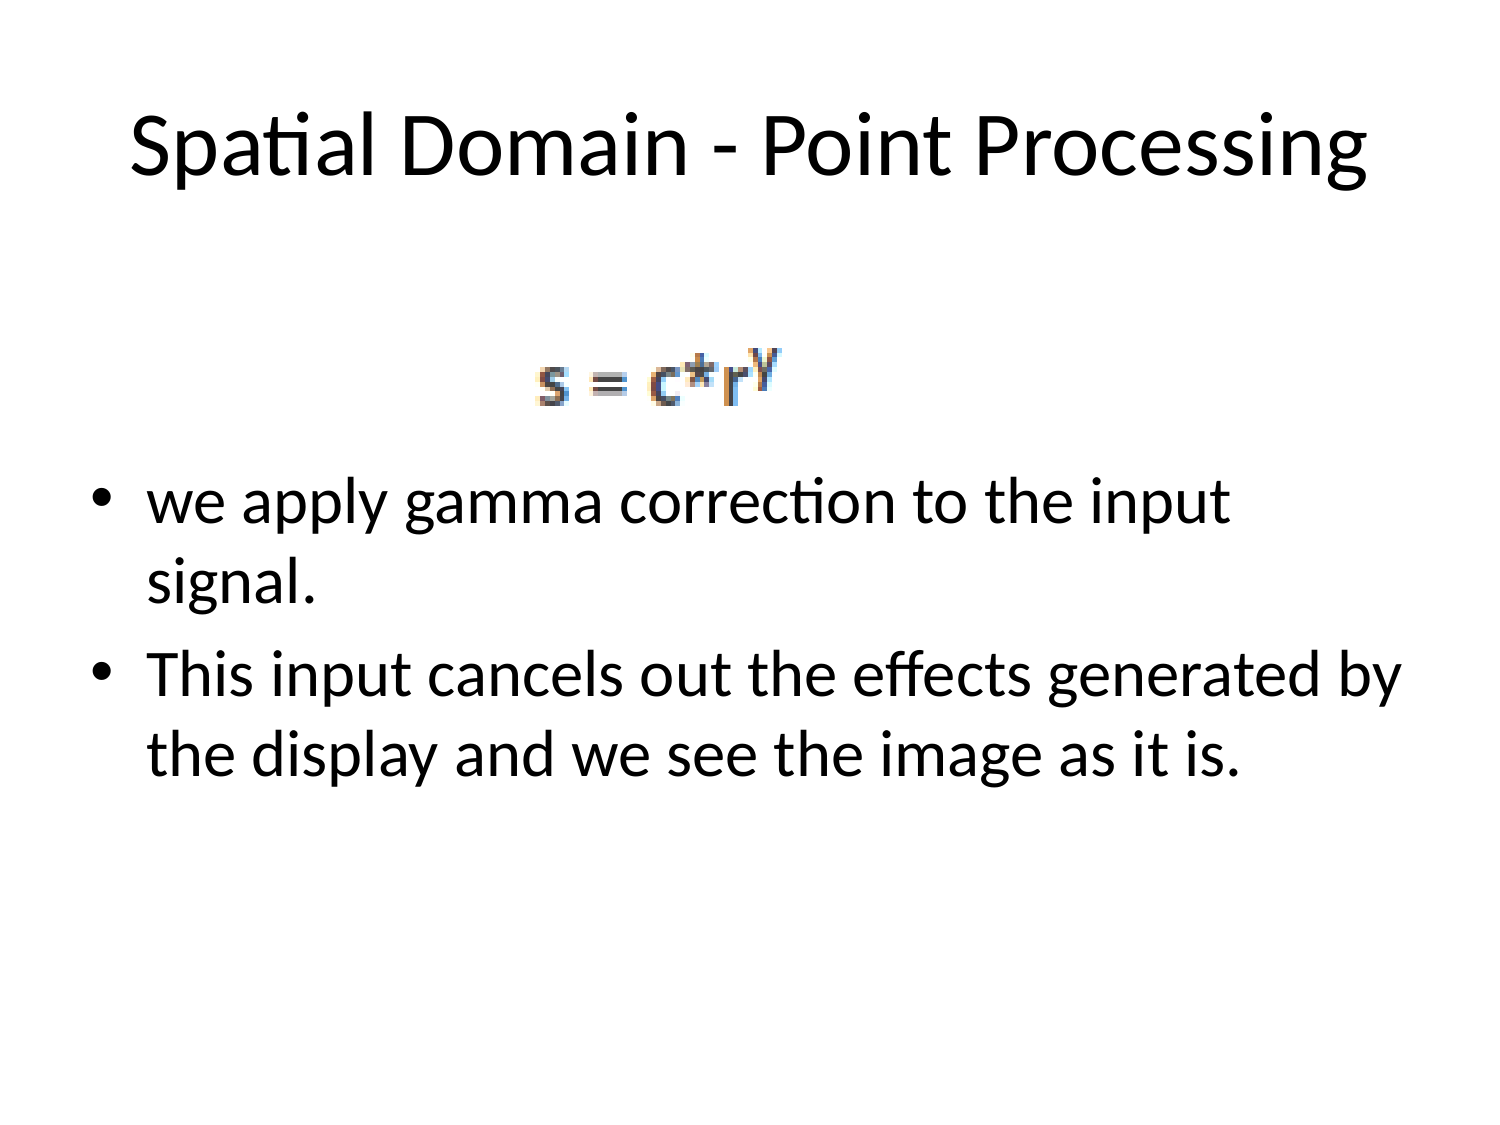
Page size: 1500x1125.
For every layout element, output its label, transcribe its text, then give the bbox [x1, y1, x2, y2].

title Spatial Domain - Point Processing [75, 45, 1425, 233]
picture [478, 290, 845, 455]
list we apply gamma correction to the input signal. This input cancels out the effects generated by the display and we see the image as it is. [75, 262, 1425, 1005]
